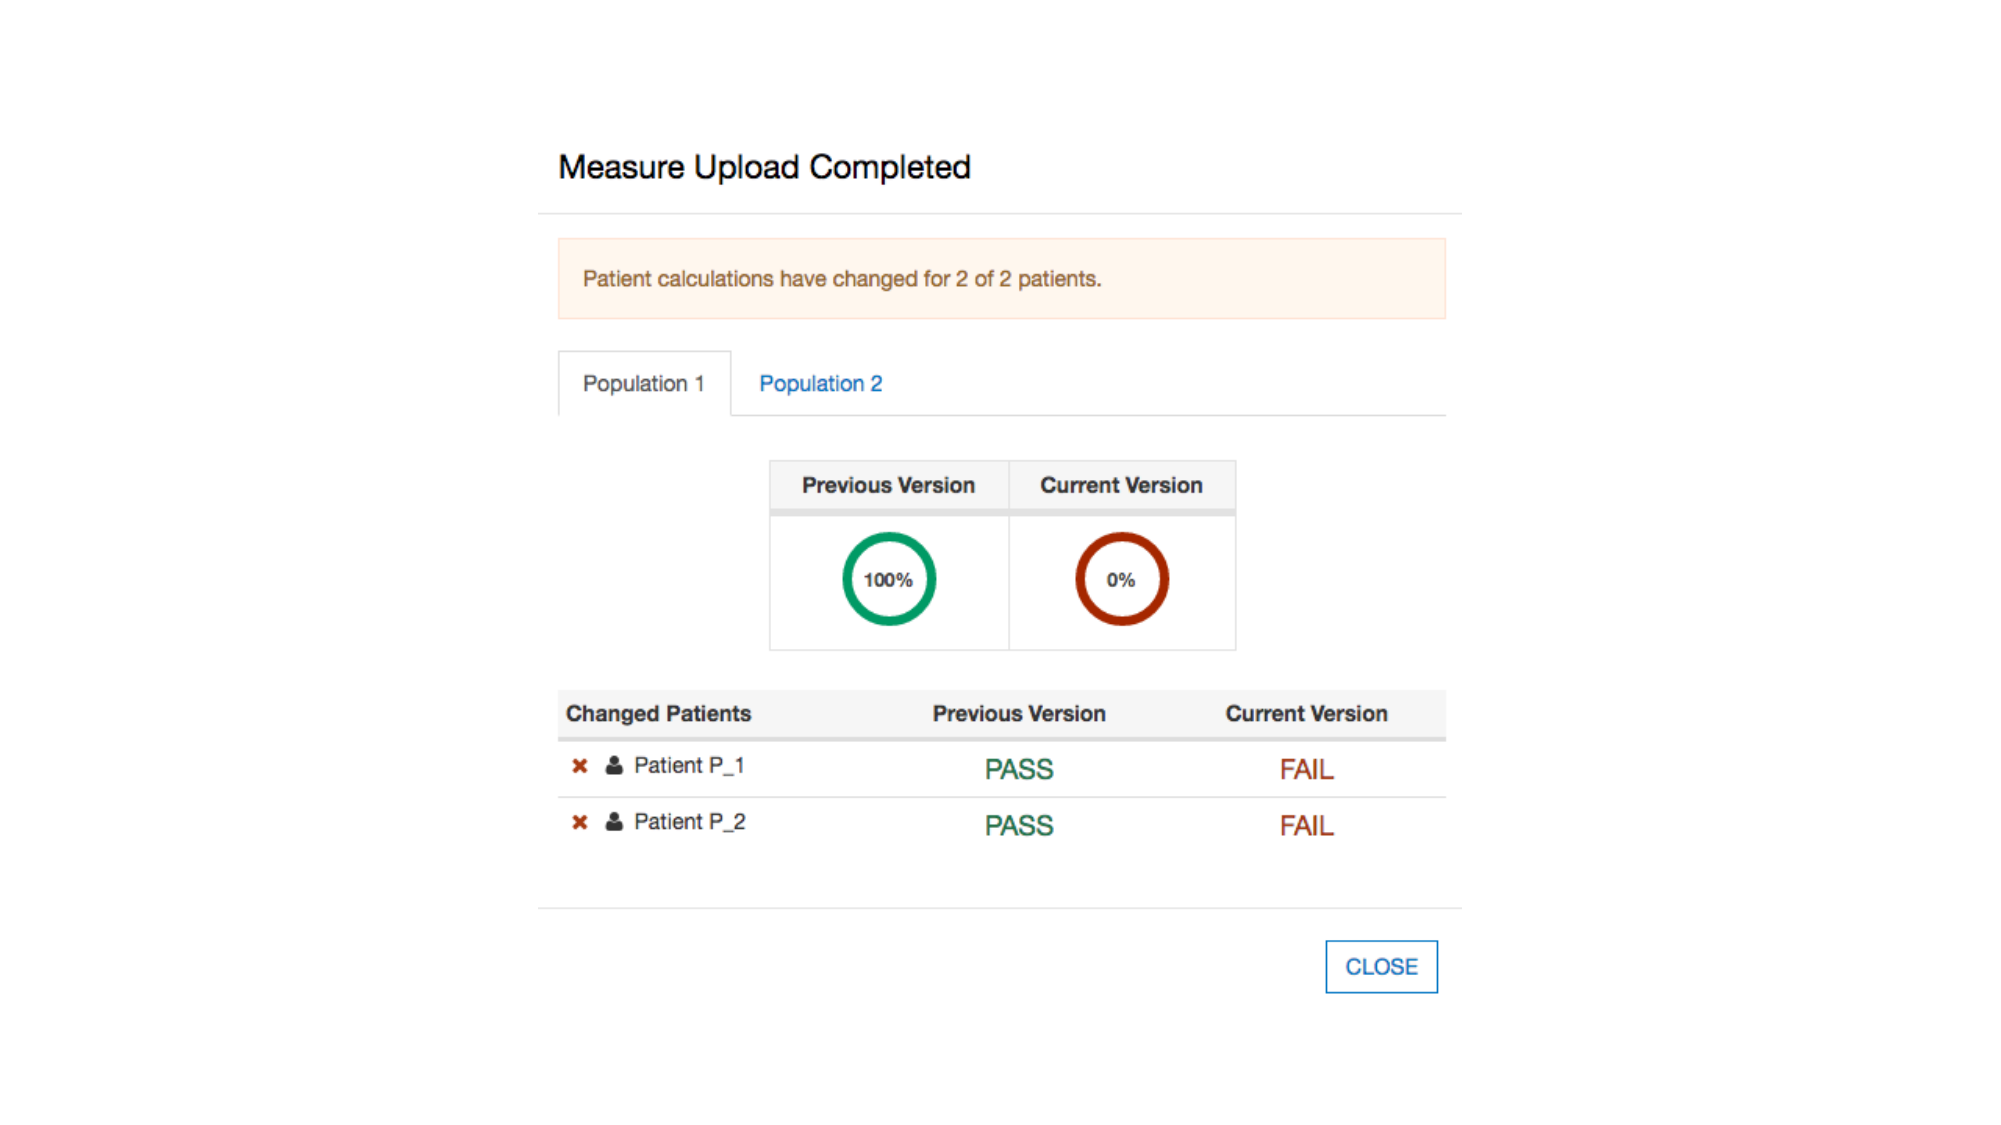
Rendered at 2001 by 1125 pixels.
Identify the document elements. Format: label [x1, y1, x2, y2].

picture [538, 124, 1462, 1001]
